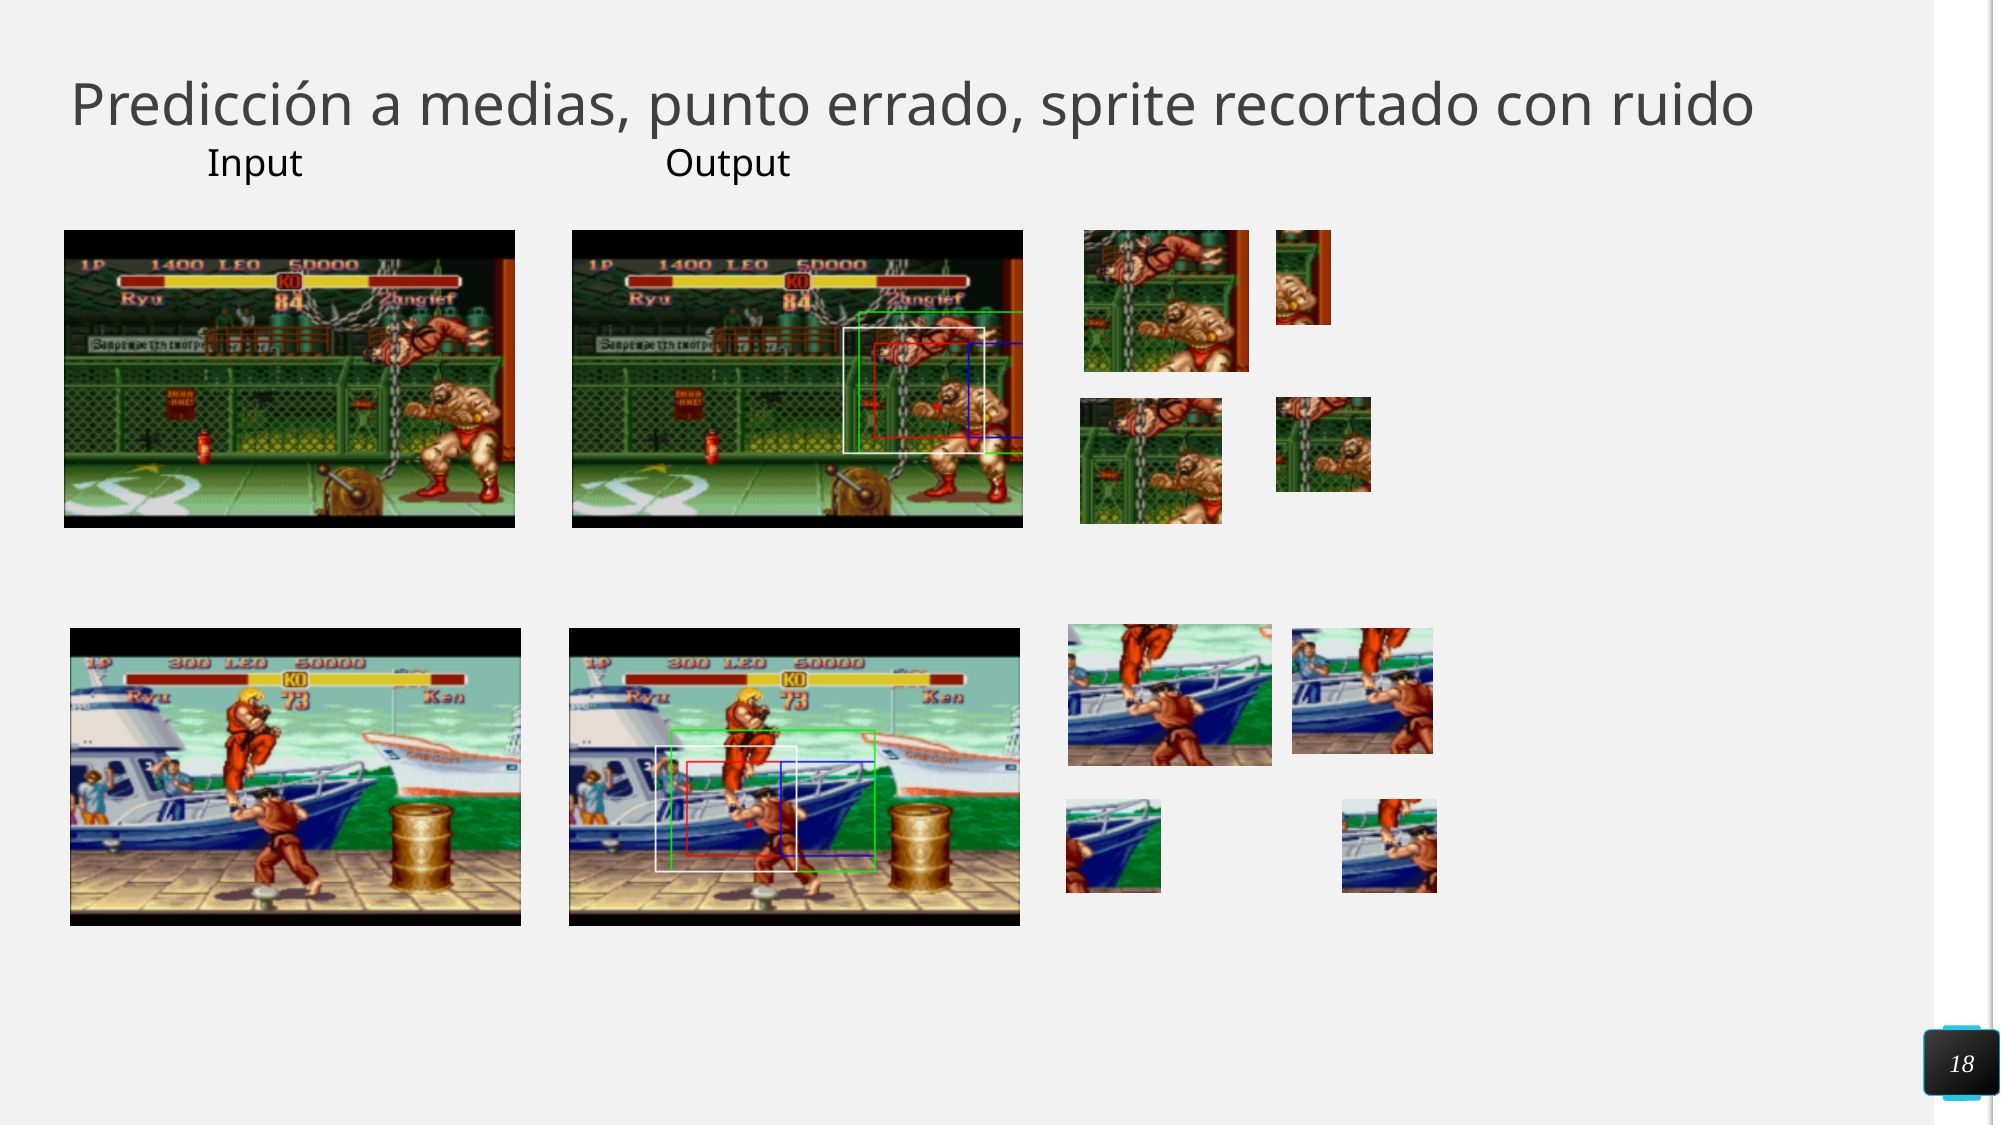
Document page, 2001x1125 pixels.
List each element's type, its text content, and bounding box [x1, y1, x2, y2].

picture [572, 230, 1023, 528]
picture [70, 628, 521, 926]
picture [1276, 397, 1371, 492]
picture [1342, 799, 1437, 894]
picture [1066, 799, 1161, 894]
picture [569, 628, 1020, 926]
picture [1292, 628, 1433, 754]
picture [1080, 398, 1222, 524]
title Predicción a medias, punto errado, sprite recortado con ruido [70, 70, 1932, 142]
text_box Input [192, 131, 318, 191]
text_box Output [650, 131, 806, 191]
slide_number 18 [1923, 1029, 2000, 1096]
picture [1084, 230, 1249, 372]
picture [64, 230, 515, 528]
picture [1068, 624, 1272, 766]
picture [1276, 230, 1331, 325]
